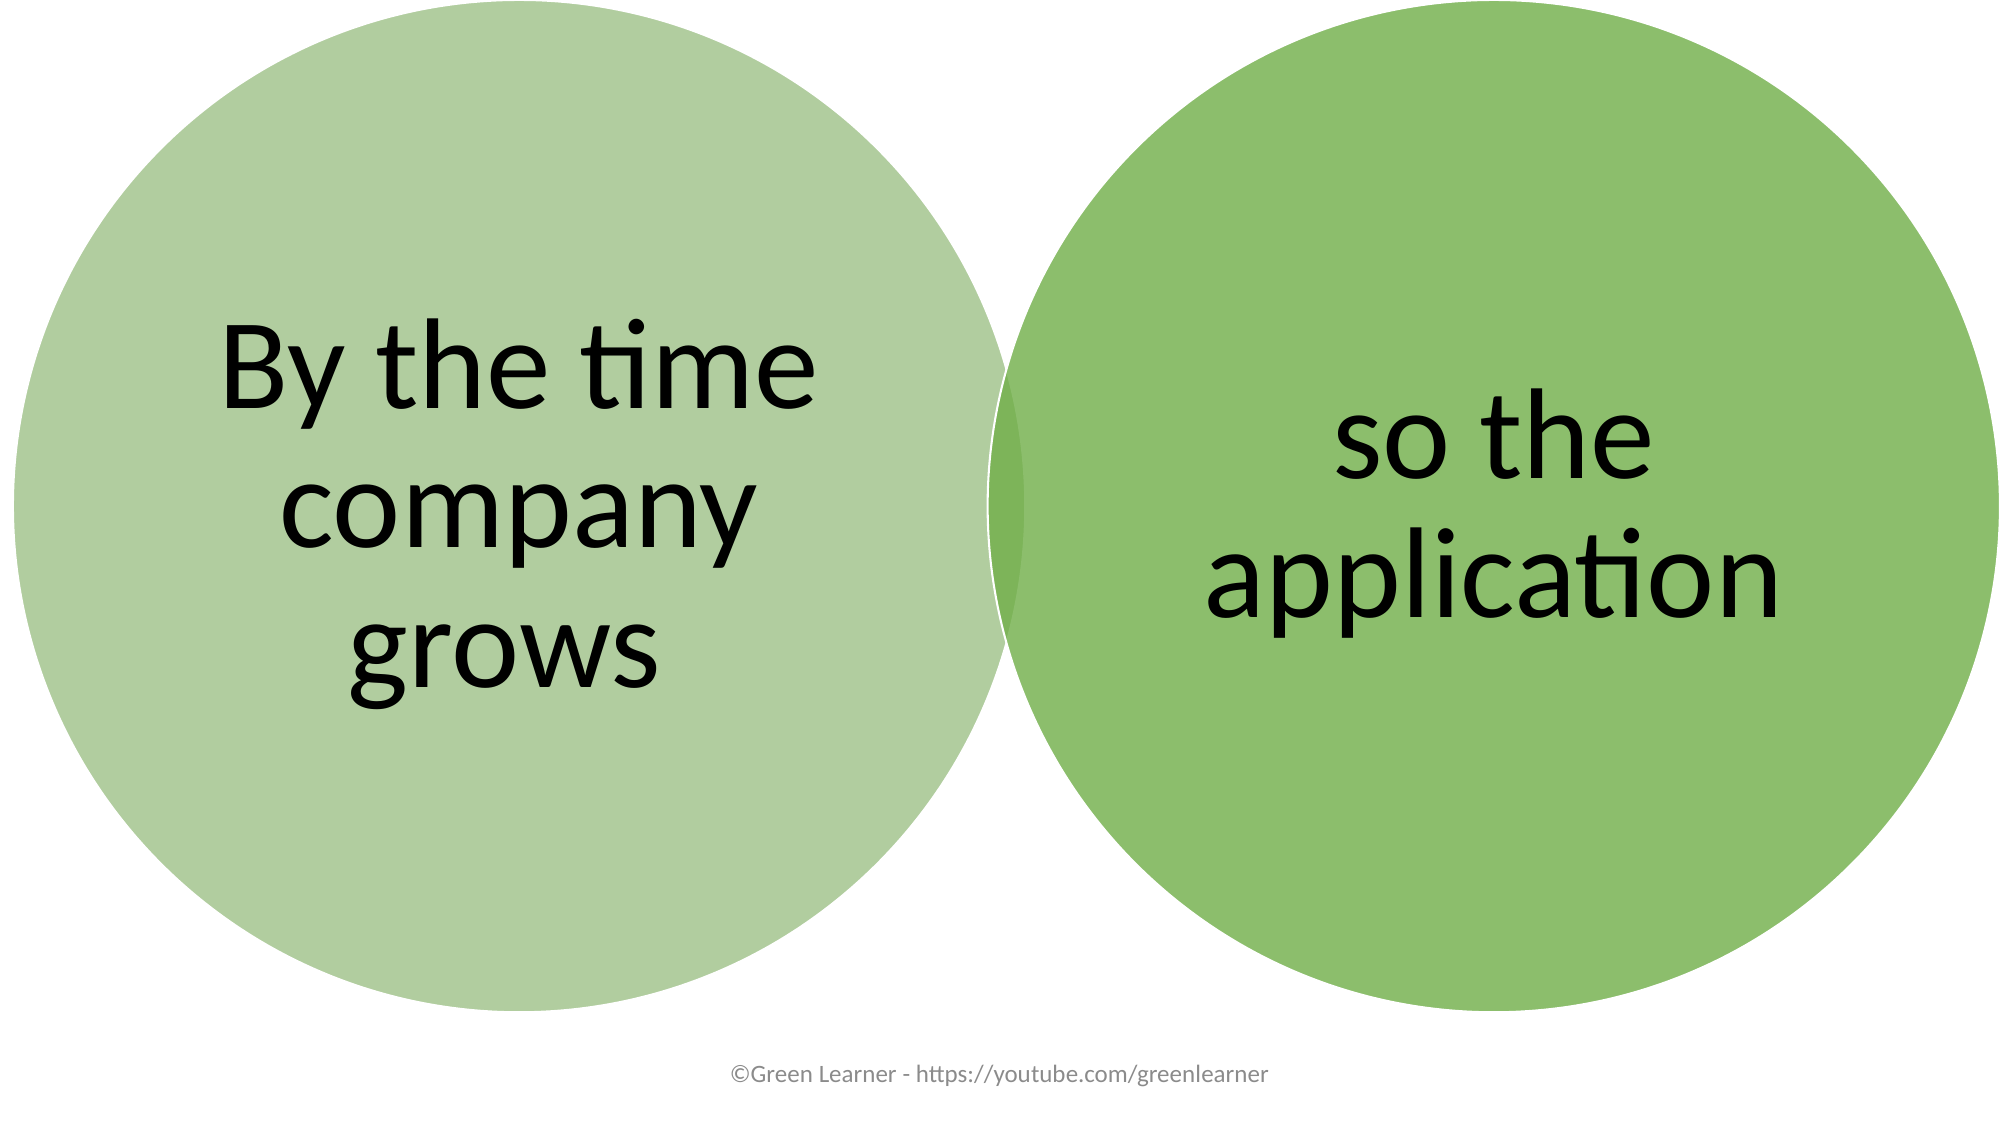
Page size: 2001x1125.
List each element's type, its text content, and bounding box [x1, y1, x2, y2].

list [0, 0, 2000, 1018]
footer ©Green Learner - https://youtube.com/greenlearner [662, 1042, 1338, 1103]
